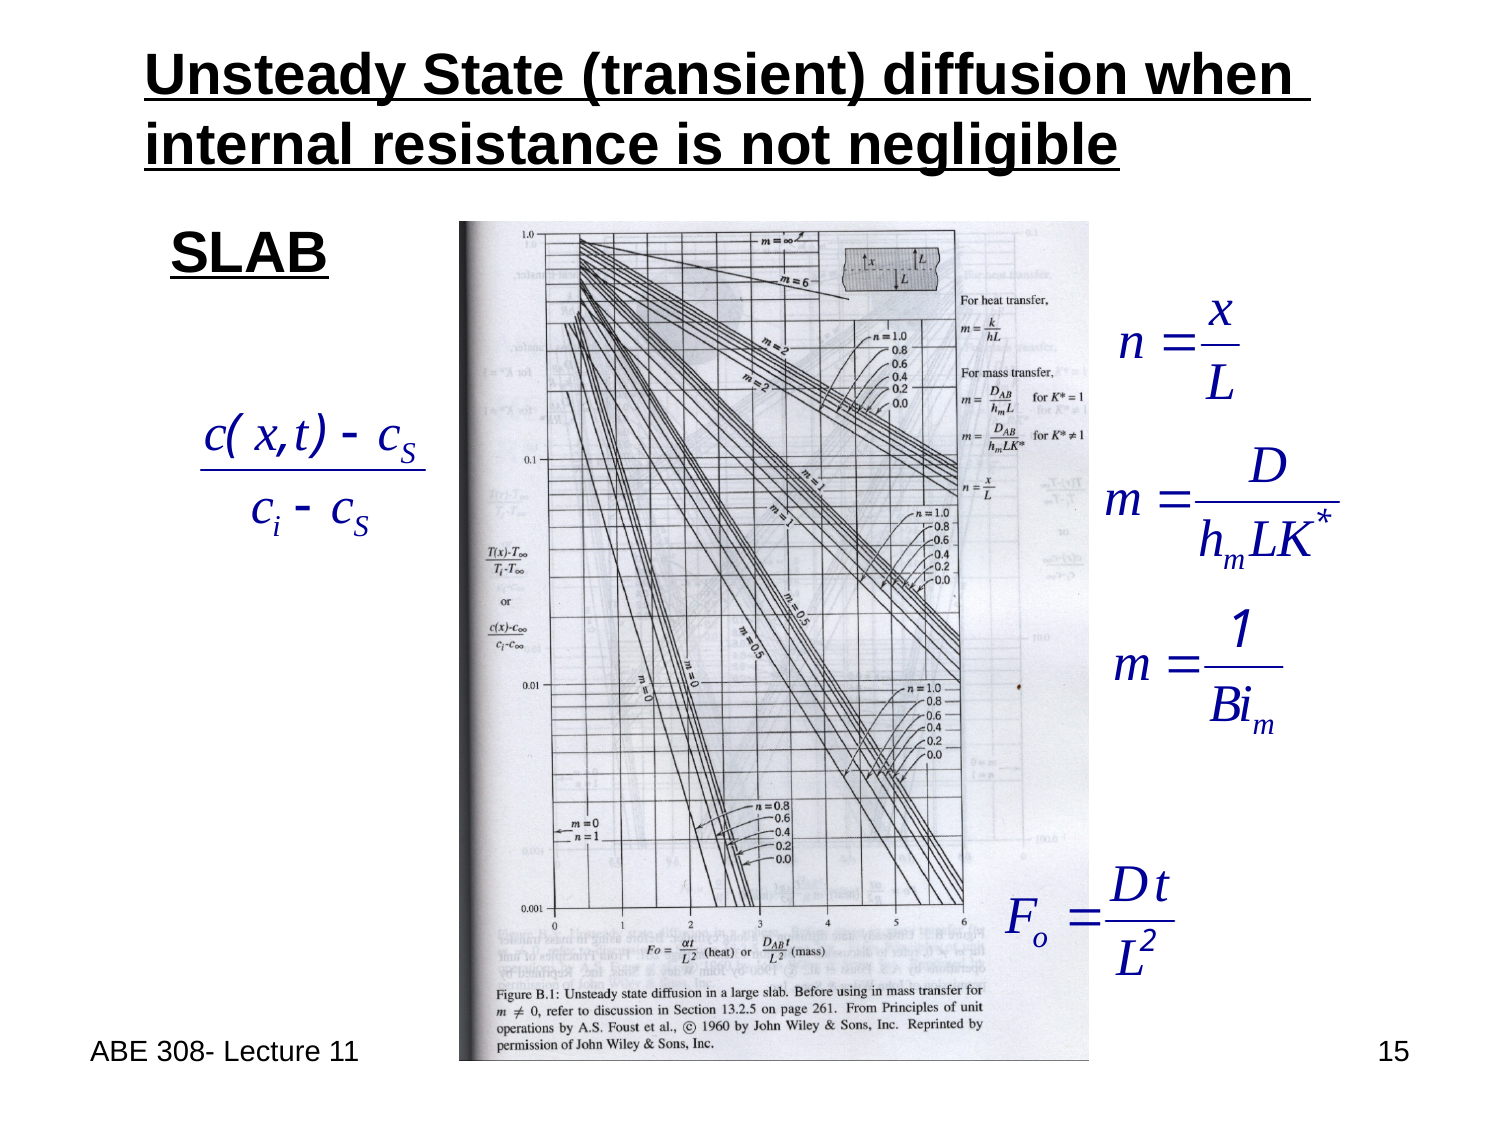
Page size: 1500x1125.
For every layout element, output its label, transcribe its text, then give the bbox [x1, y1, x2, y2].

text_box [1097, 431, 1349, 580]
slide_number ABE 308- Lecture 11 [75, 1024, 425, 1103]
slide_number 15 [1074, 1024, 1425, 1103]
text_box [184, 401, 435, 546]
text_box SLAB [155, 207, 344, 292]
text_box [995, 850, 1183, 985]
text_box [1106, 596, 1293, 745]
picture [458, 221, 1089, 1062]
text_box Unsteady State (transient) diffusion when internal resistance is not negligible [129, 28, 1327, 184]
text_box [1110, 274, 1250, 409]
